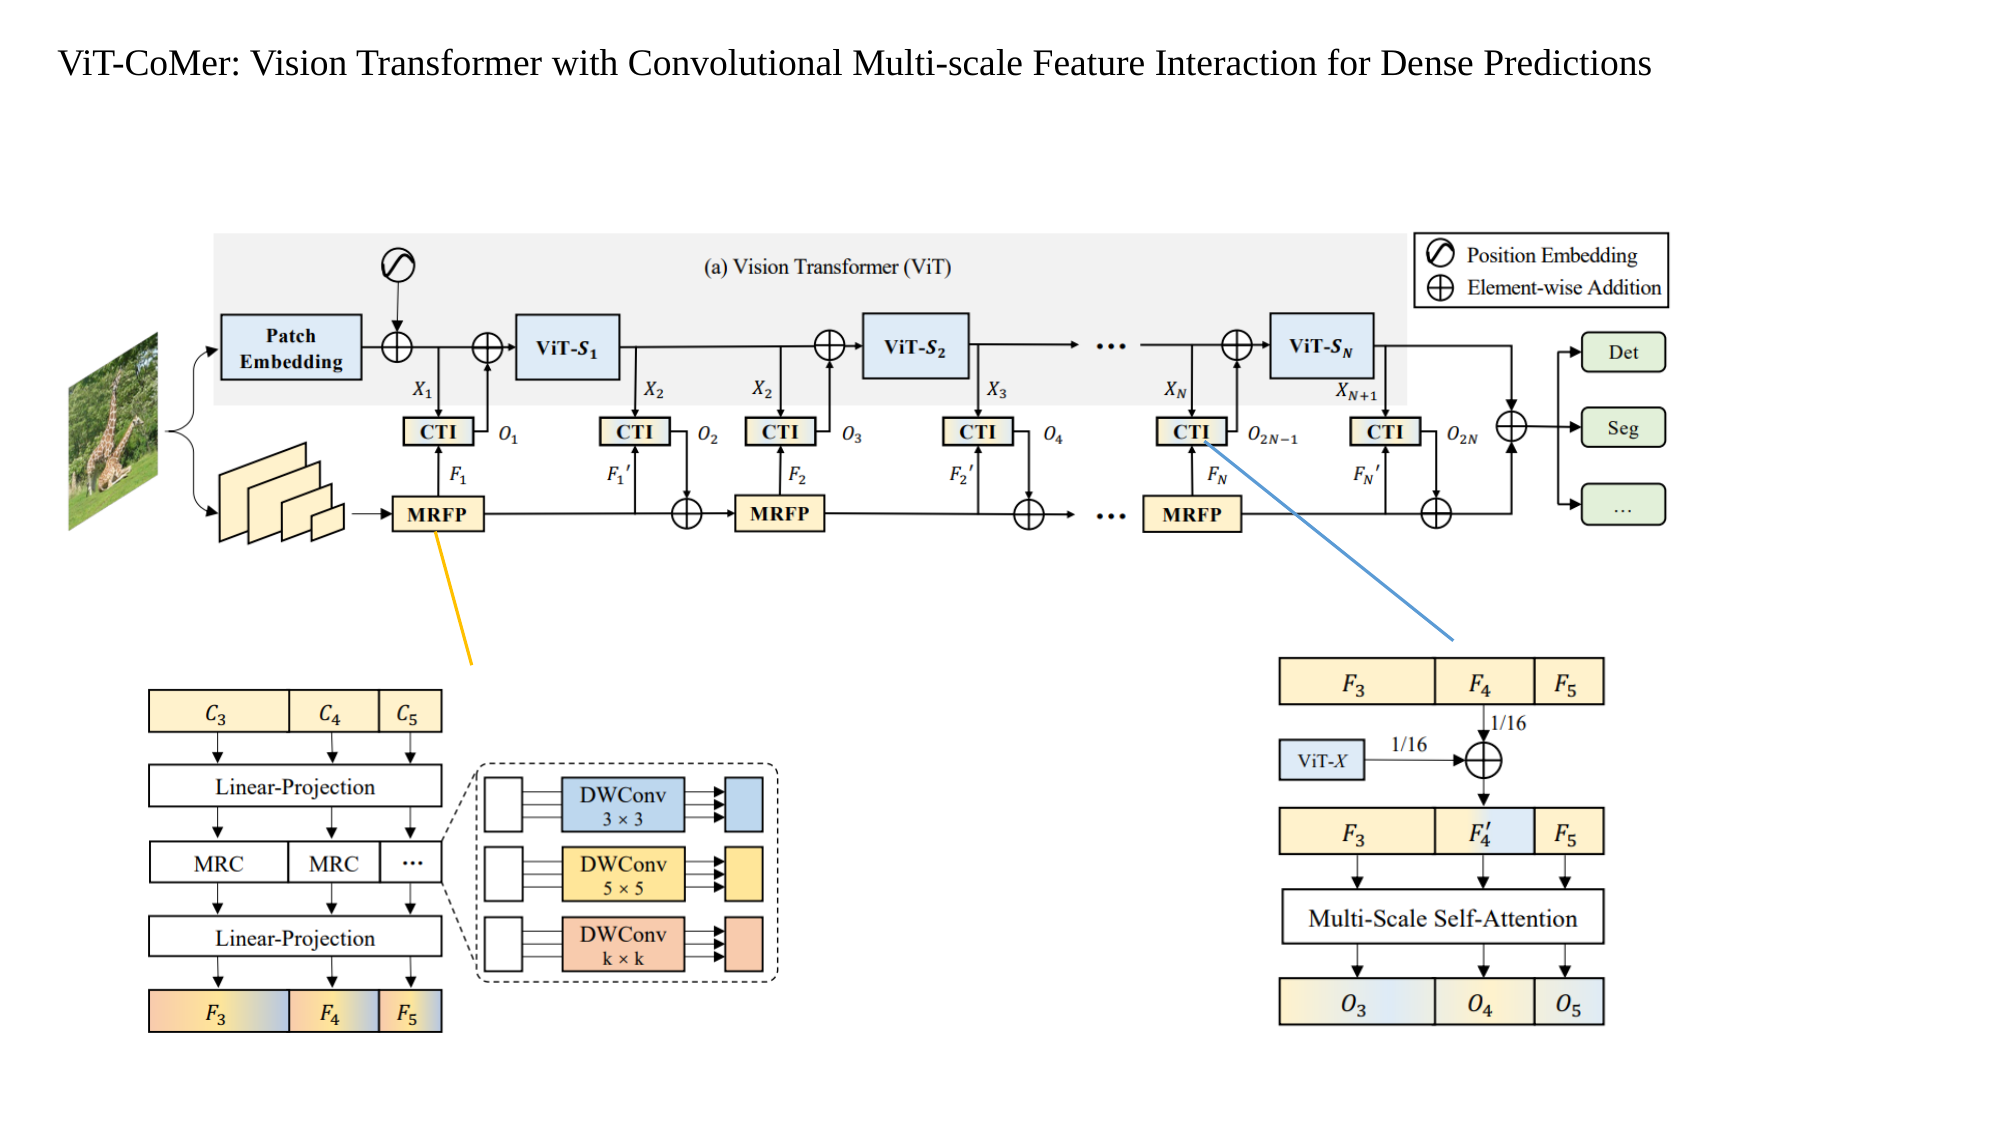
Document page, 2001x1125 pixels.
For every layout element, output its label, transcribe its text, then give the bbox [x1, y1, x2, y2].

picture [20, 194, 1724, 563]
picture [1263, 640, 1643, 1038]
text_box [435, 531, 472, 666]
text_box ViT-CoMer: Vision Transformer with Convolutional Multi-scale Feature Interaction for Dense Predictions [42, 30, 1849, 91]
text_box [1204, 441, 1454, 641]
picture [135, 665, 809, 1051]
